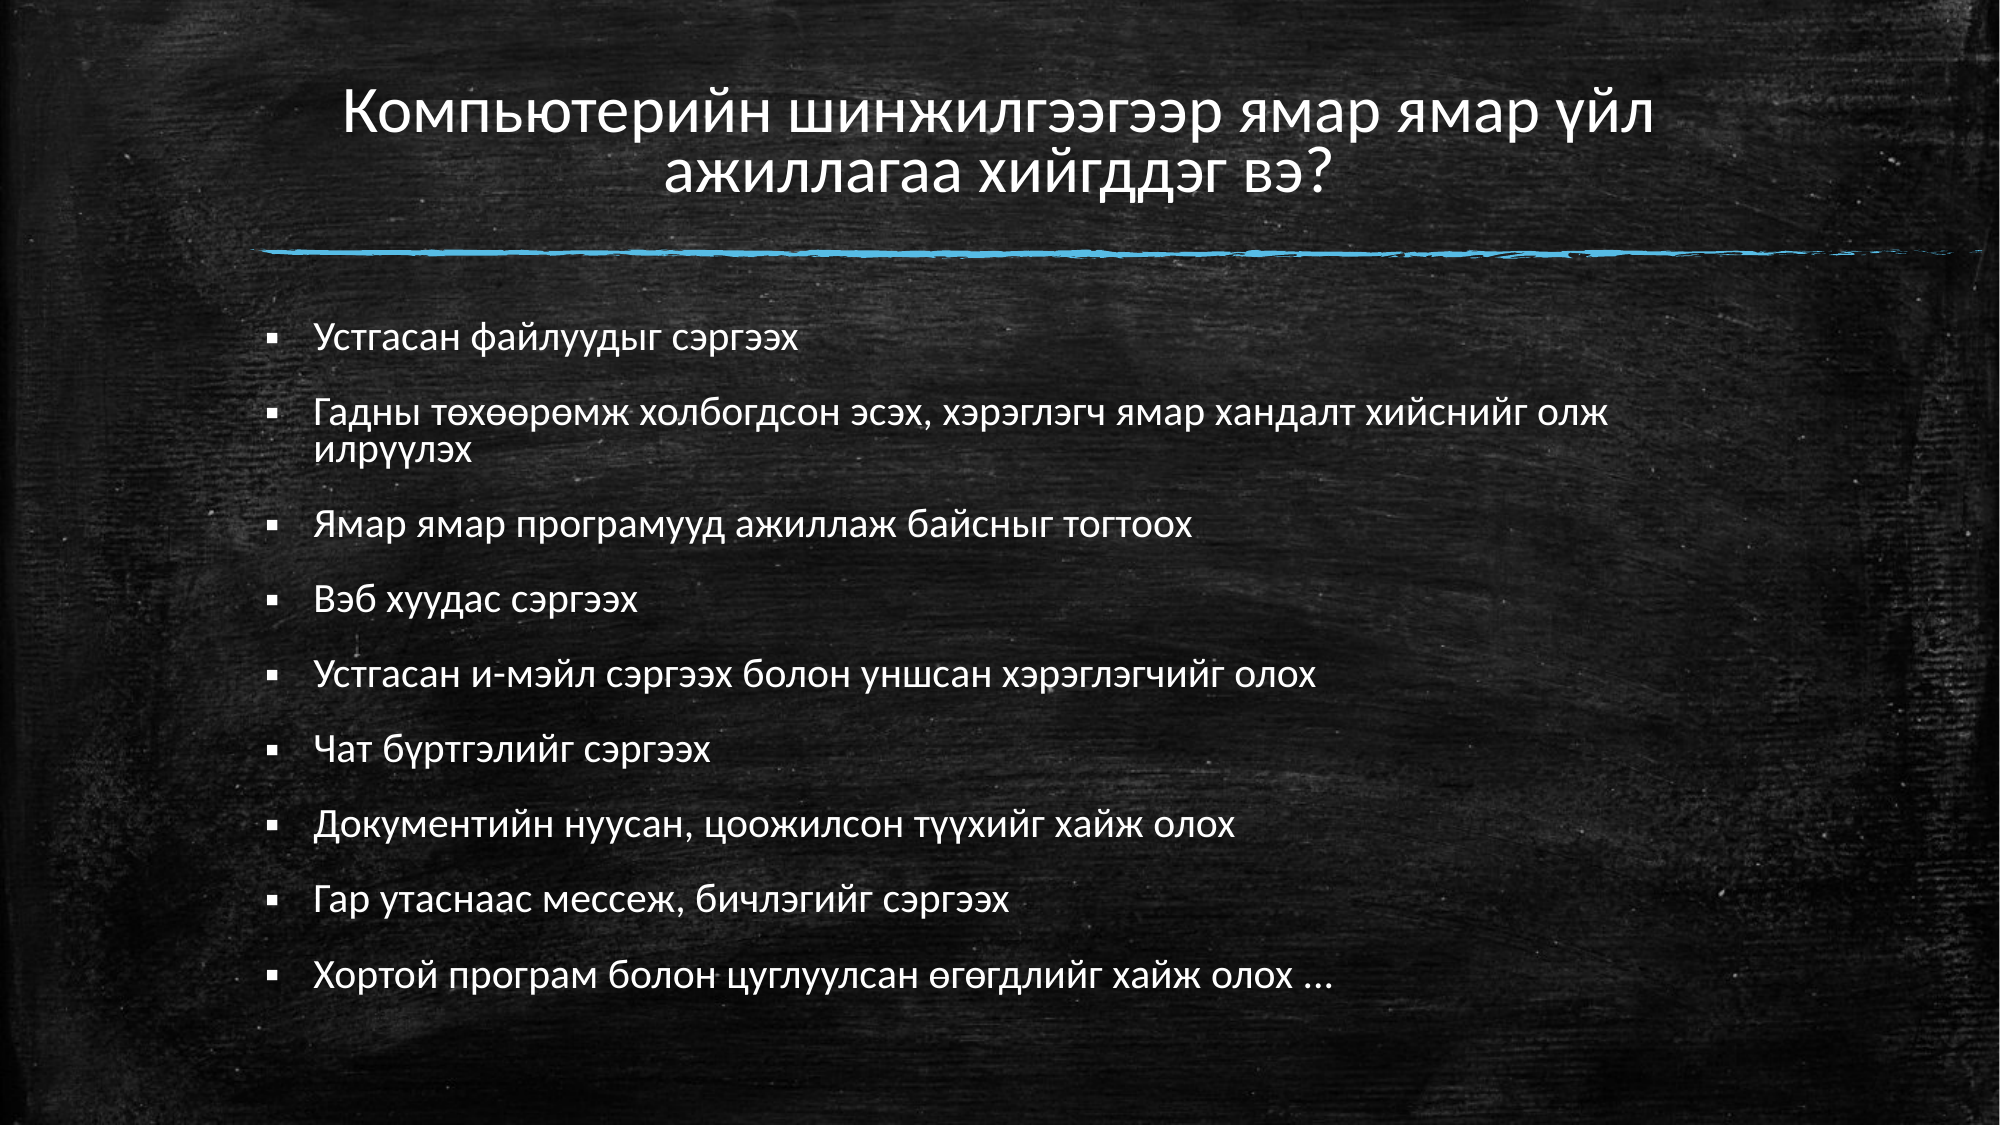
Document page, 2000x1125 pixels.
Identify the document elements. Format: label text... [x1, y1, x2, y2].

title Компьютерийн шинжилгээгээр ямар ямар үйл ажиллагаа хийгддэг вэ? [249, 45, 1750, 213]
list Устгасан файлуудыг сэргээх Гадны төхөөрөмж холбогдсон эсэх, хэрэглэгч ямар хандалт хийснийг олж илрүүлэх Ямар ямар програмууд ажиллаж байсныг тогтоох Вэб хуудас сэргээх Устгасан и-мэйл сэргээх болон уншсан хэрэглэгчийг олох Чат бүртгэлийг сэргээх Документийн нуусан, цоожилсон түүхийг хайж олох Гар утаснаас мессеж, бичлэгийг сэргээх Хортой програм болон цуглуулсан өгөгдлийг хайж олох ... [249, 312, 1750, 1013]
